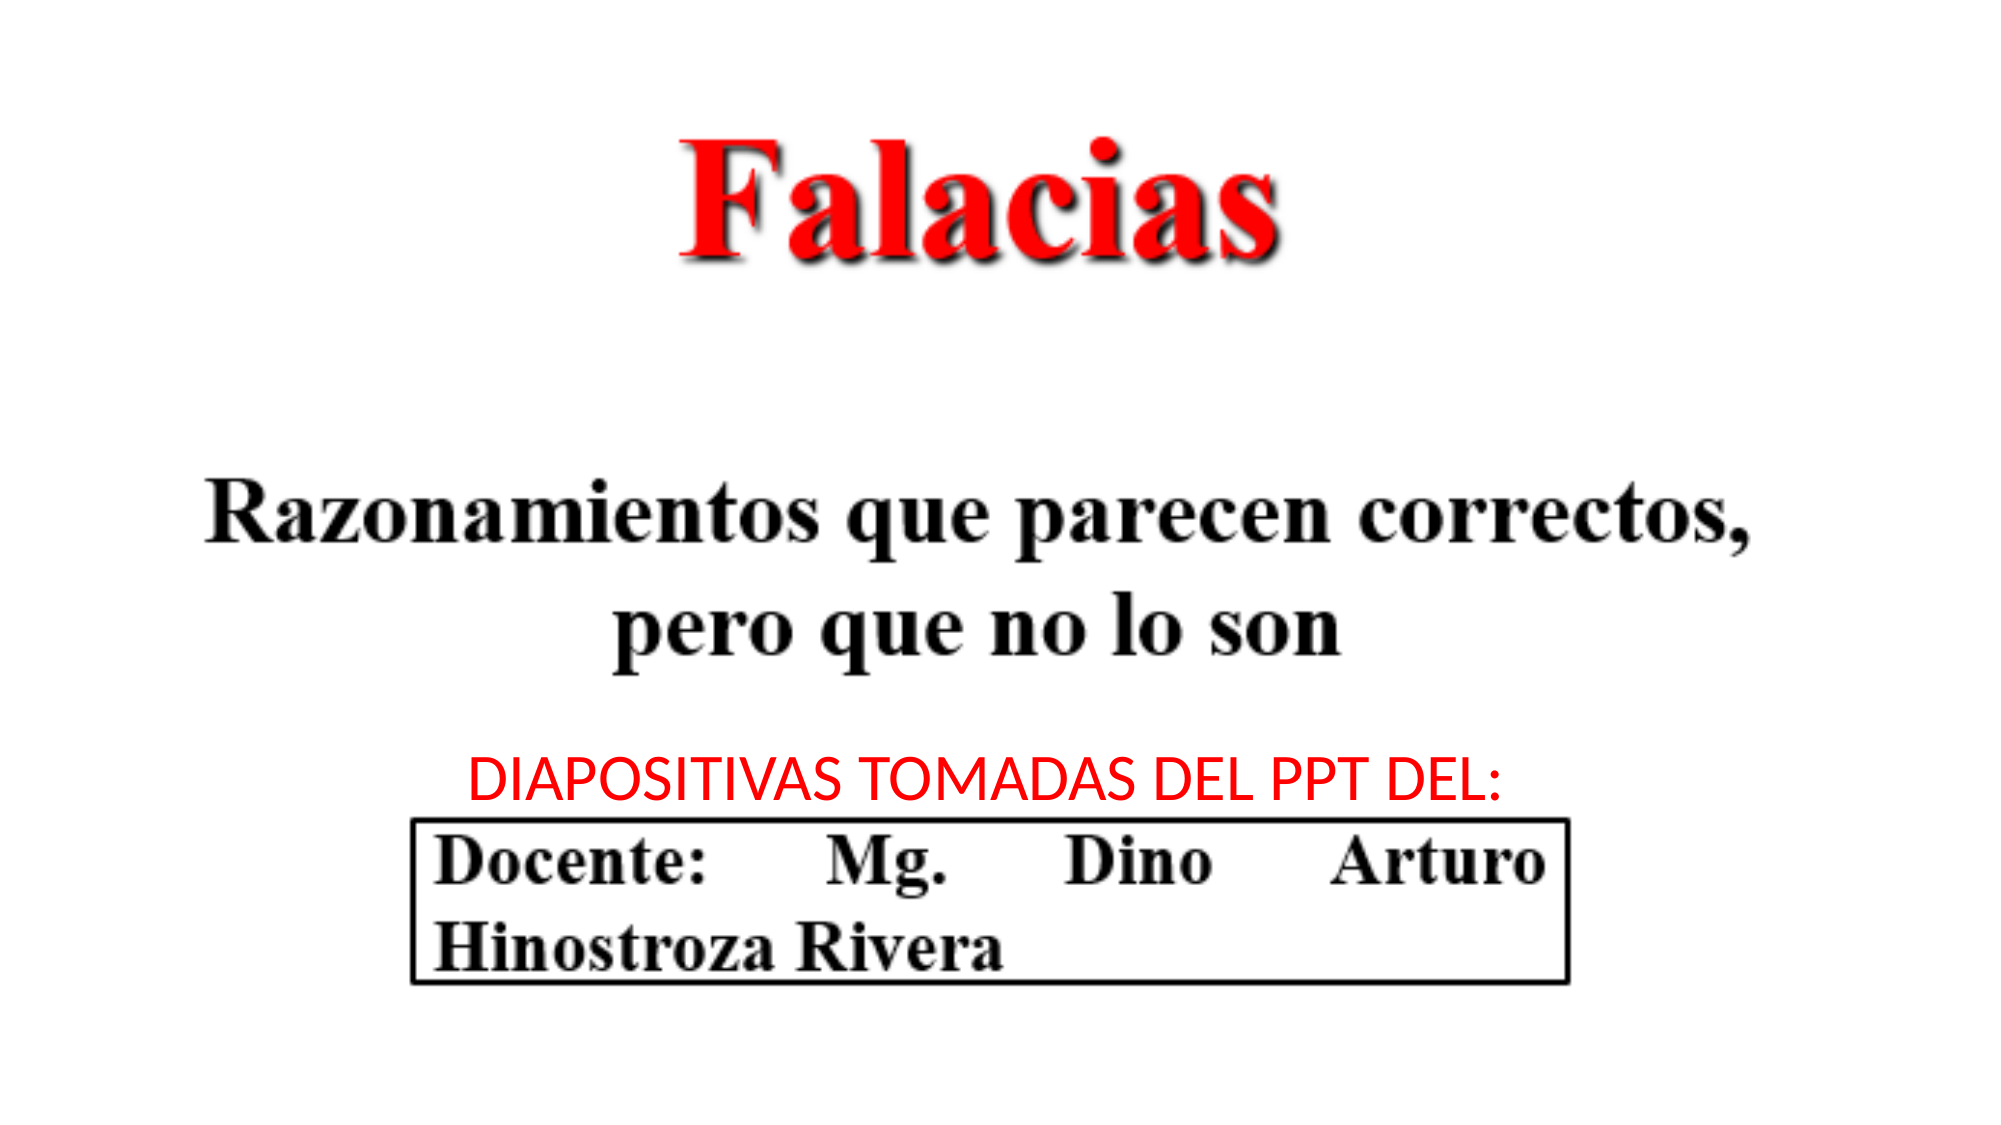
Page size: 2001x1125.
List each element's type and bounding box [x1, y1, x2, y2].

picture [167, 45, 1832, 1079]
